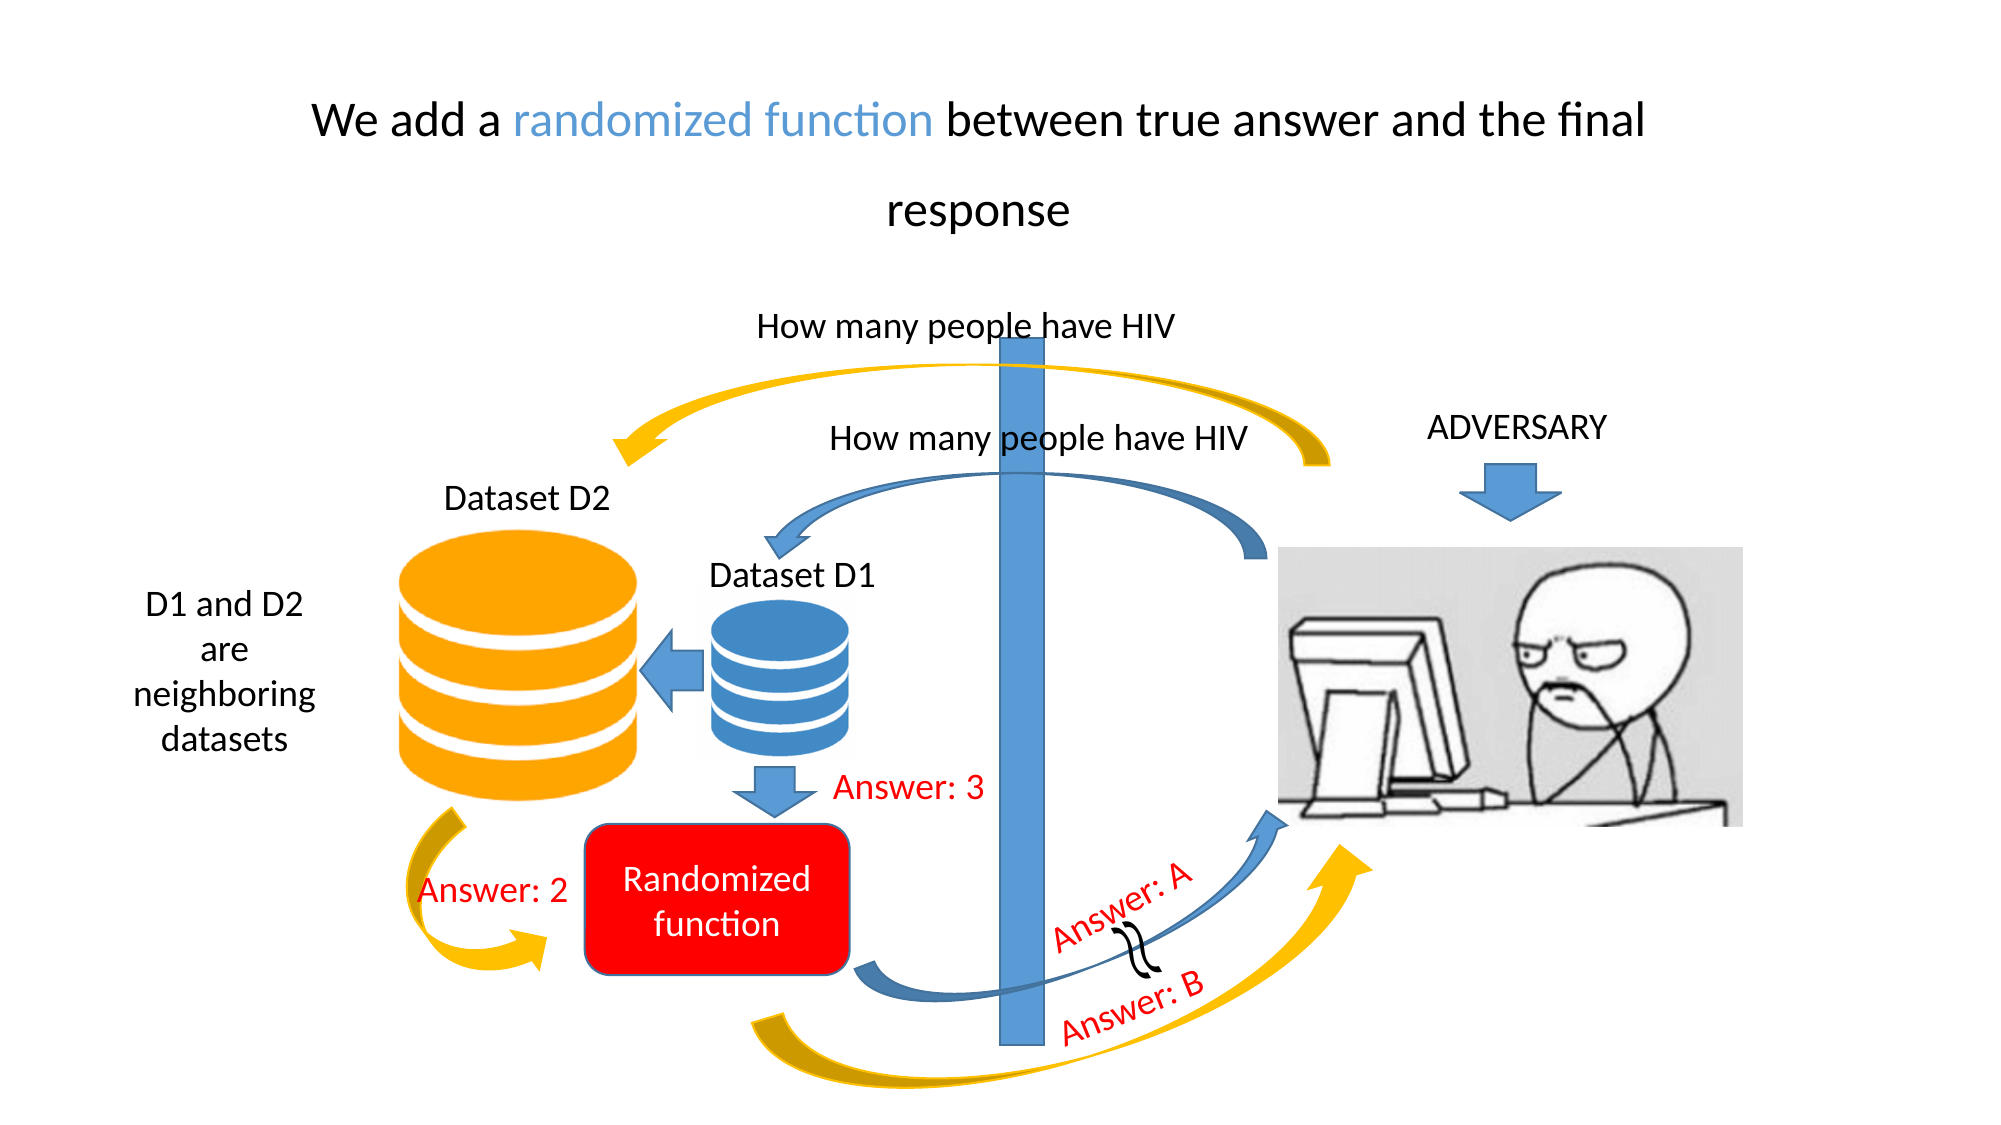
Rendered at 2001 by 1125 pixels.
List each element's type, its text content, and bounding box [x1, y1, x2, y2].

text_box Answer: 2 [402, 857, 584, 918]
text_box [999, 466, 1045, 472]
text_box [731, 766, 818, 819]
text_box Dataset D1 [694, 542, 891, 603]
text_box [413, 918, 548, 972]
text_box [763, 471, 1268, 560]
text_box D1 and D2 are neighboring datasets [115, 572, 334, 767]
text_box [435, 812, 468, 857]
text_box [1132, 943, 1140, 952]
text_box Answer: B [1034, 942, 1227, 1068]
picture [365, 515, 656, 812]
picture [691, 582, 859, 761]
text_box [999, 985, 1045, 1046]
text_box [1459, 463, 1563, 522]
text_box [999, 354, 1045, 364]
text_box How many people have HIV [814, 405, 1264, 466]
text_box [612, 363, 1331, 467]
text_box Randomized function [583, 822, 851, 977]
text_box How many people have HIV [741, 293, 1191, 354]
text_box [750, 1012, 1056, 1089]
text_box Answer: A [1023, 832, 1214, 975]
text_box [853, 949, 1129, 1003]
text_box [1063, 843, 1374, 1066]
text_box We add a randomized function between true answer and the final response [214, 48, 1743, 244]
text_box [999, 475, 1045, 989]
text_box Dataset D2 [429, 465, 626, 515]
text_box [411, 812, 448, 857]
text_box [999, 367, 1045, 405]
text_box ADVERSARY [1412, 394, 1623, 455]
text_box Answer: 3 [818, 754, 1000, 815]
picture [1278, 547, 1743, 827]
text_box [1143, 809, 1286, 947]
text_box [656, 627, 691, 714]
